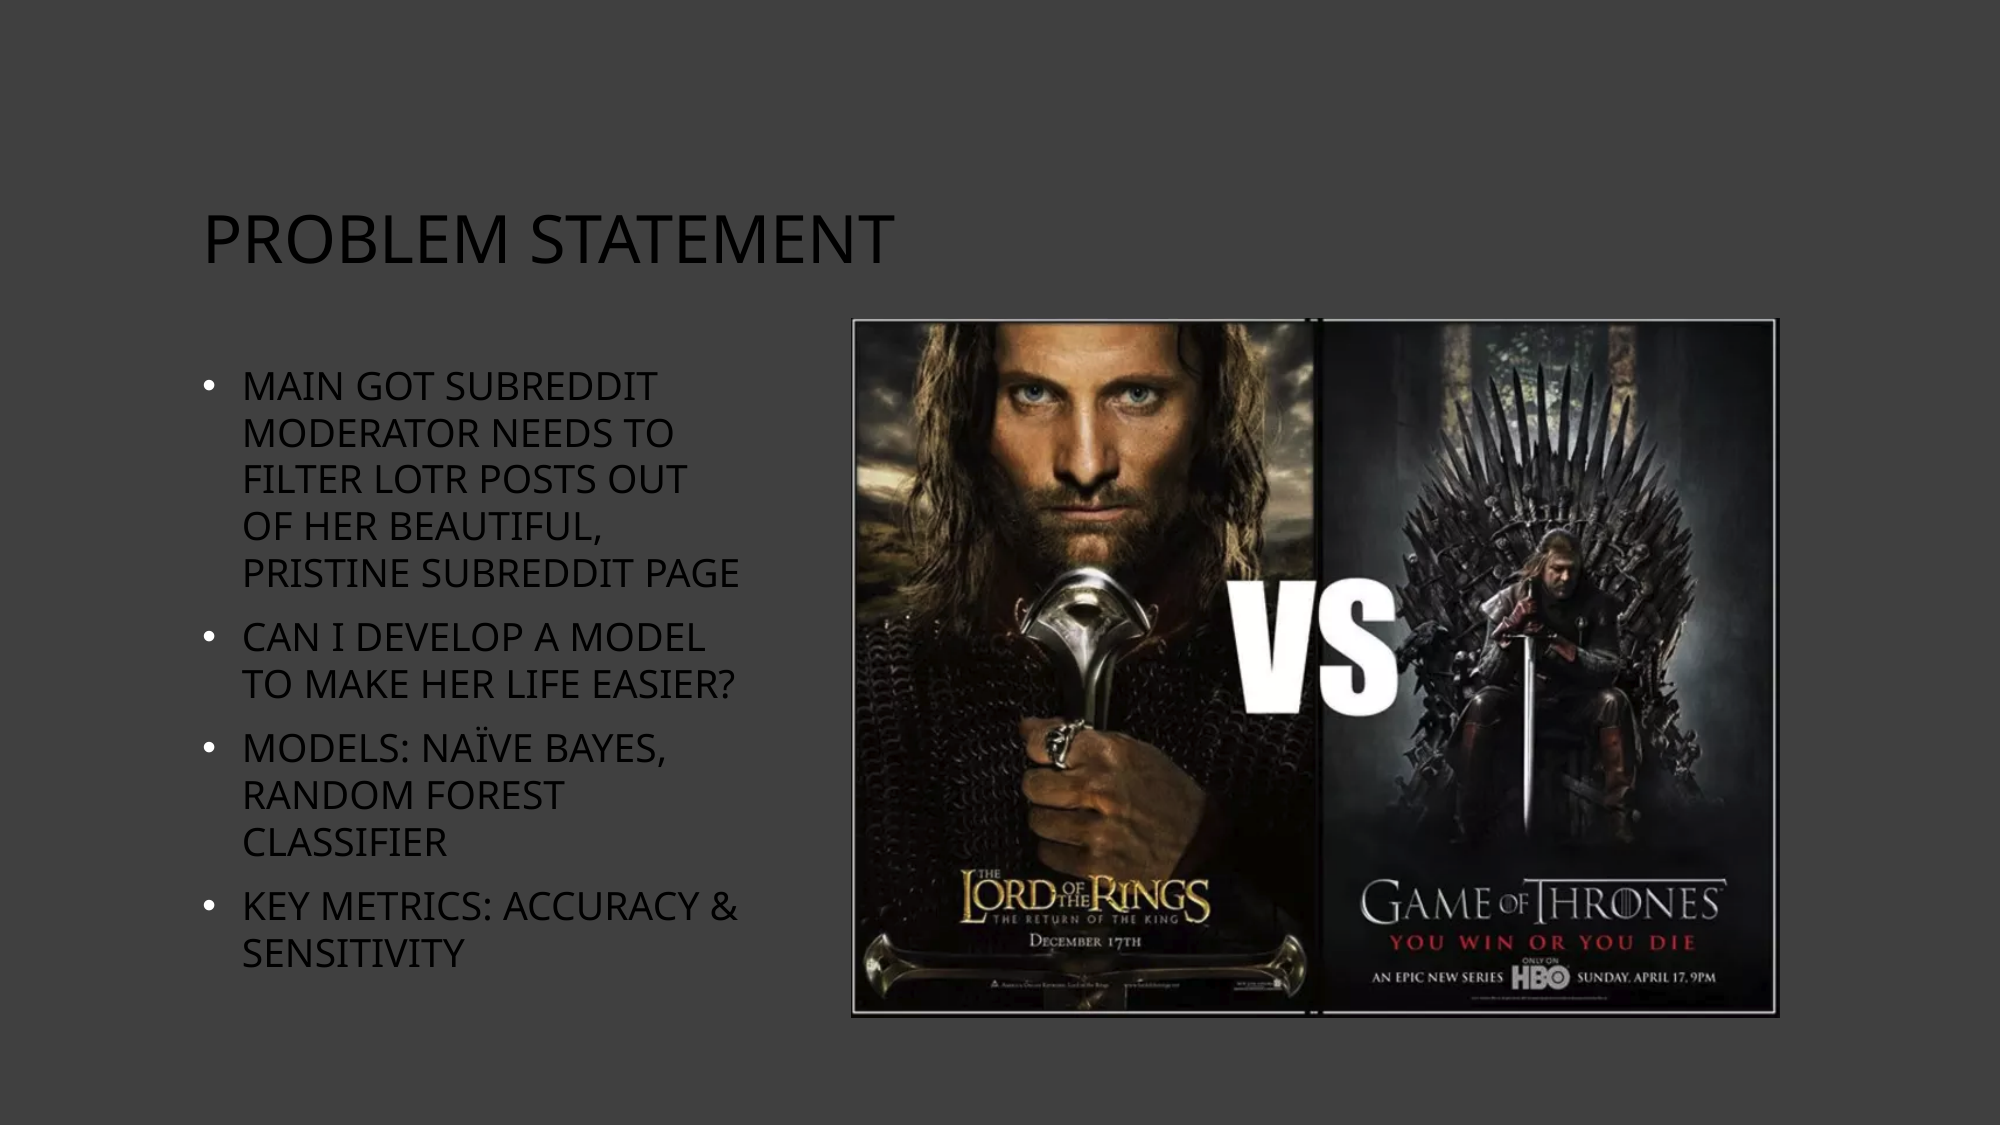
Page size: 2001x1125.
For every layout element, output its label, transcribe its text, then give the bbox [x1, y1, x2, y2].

title Problem statement [187, 81, 1813, 394]
list main got subreddit moderator needs to filter lotr posts out of her beautiful, pristine subreddit page Can I develop a model to make her life easier? Models: Naïve Bayes, Random Forest Classifier Key metrics: Accuracy & Sensitivity [187, 346, 764, 990]
picture [851, 318, 1780, 1018]
